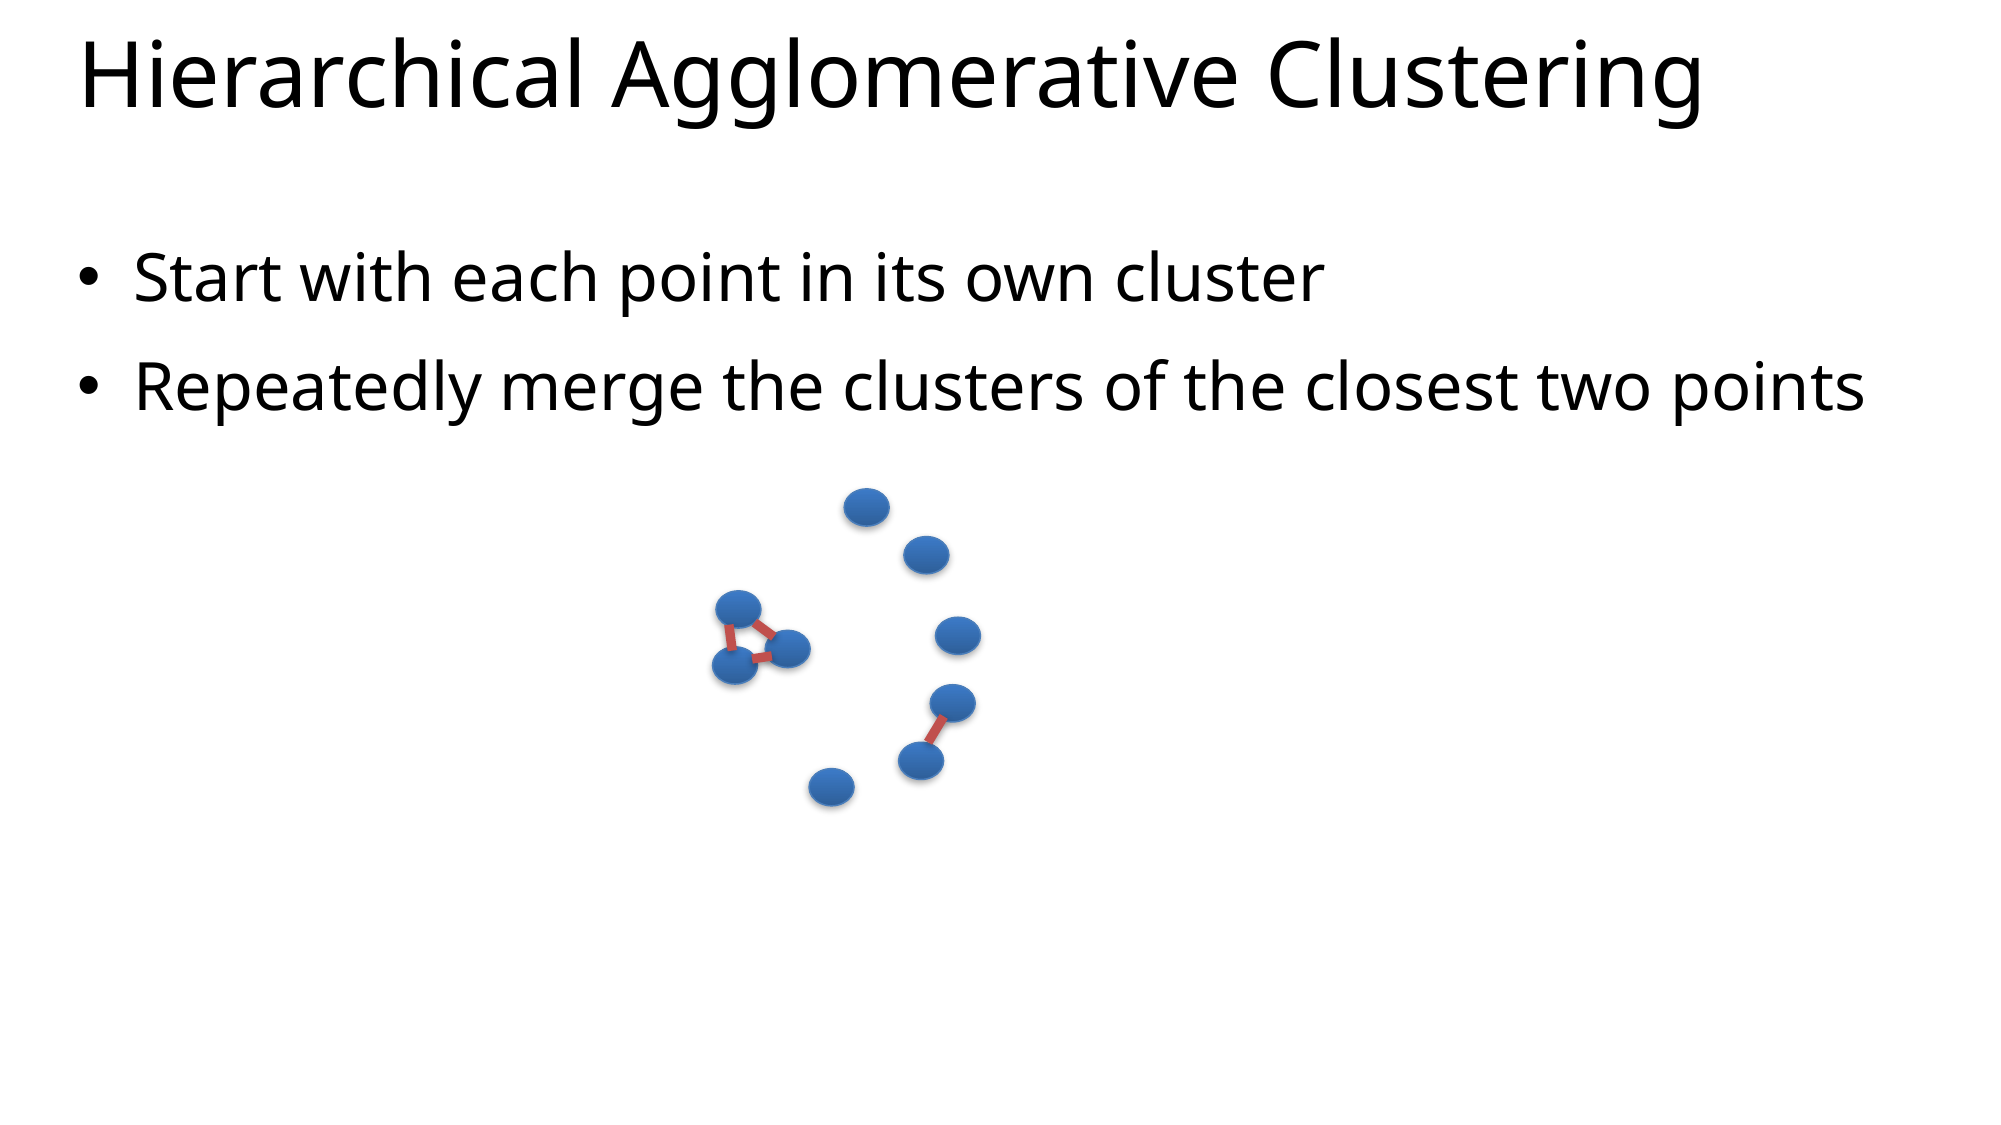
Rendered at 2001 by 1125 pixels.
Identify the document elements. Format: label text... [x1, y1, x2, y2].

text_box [712, 488, 981, 807]
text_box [728, 624, 733, 651]
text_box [754, 622, 775, 638]
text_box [927, 716, 944, 743]
text_box Start with each point in its own cluster Repeatedly merge the clusters of the closest two points [62, 227, 1953, 1096]
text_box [751, 655, 772, 660]
title Hierarchical Agglomerative Clustering [62, 29, 1953, 205]
